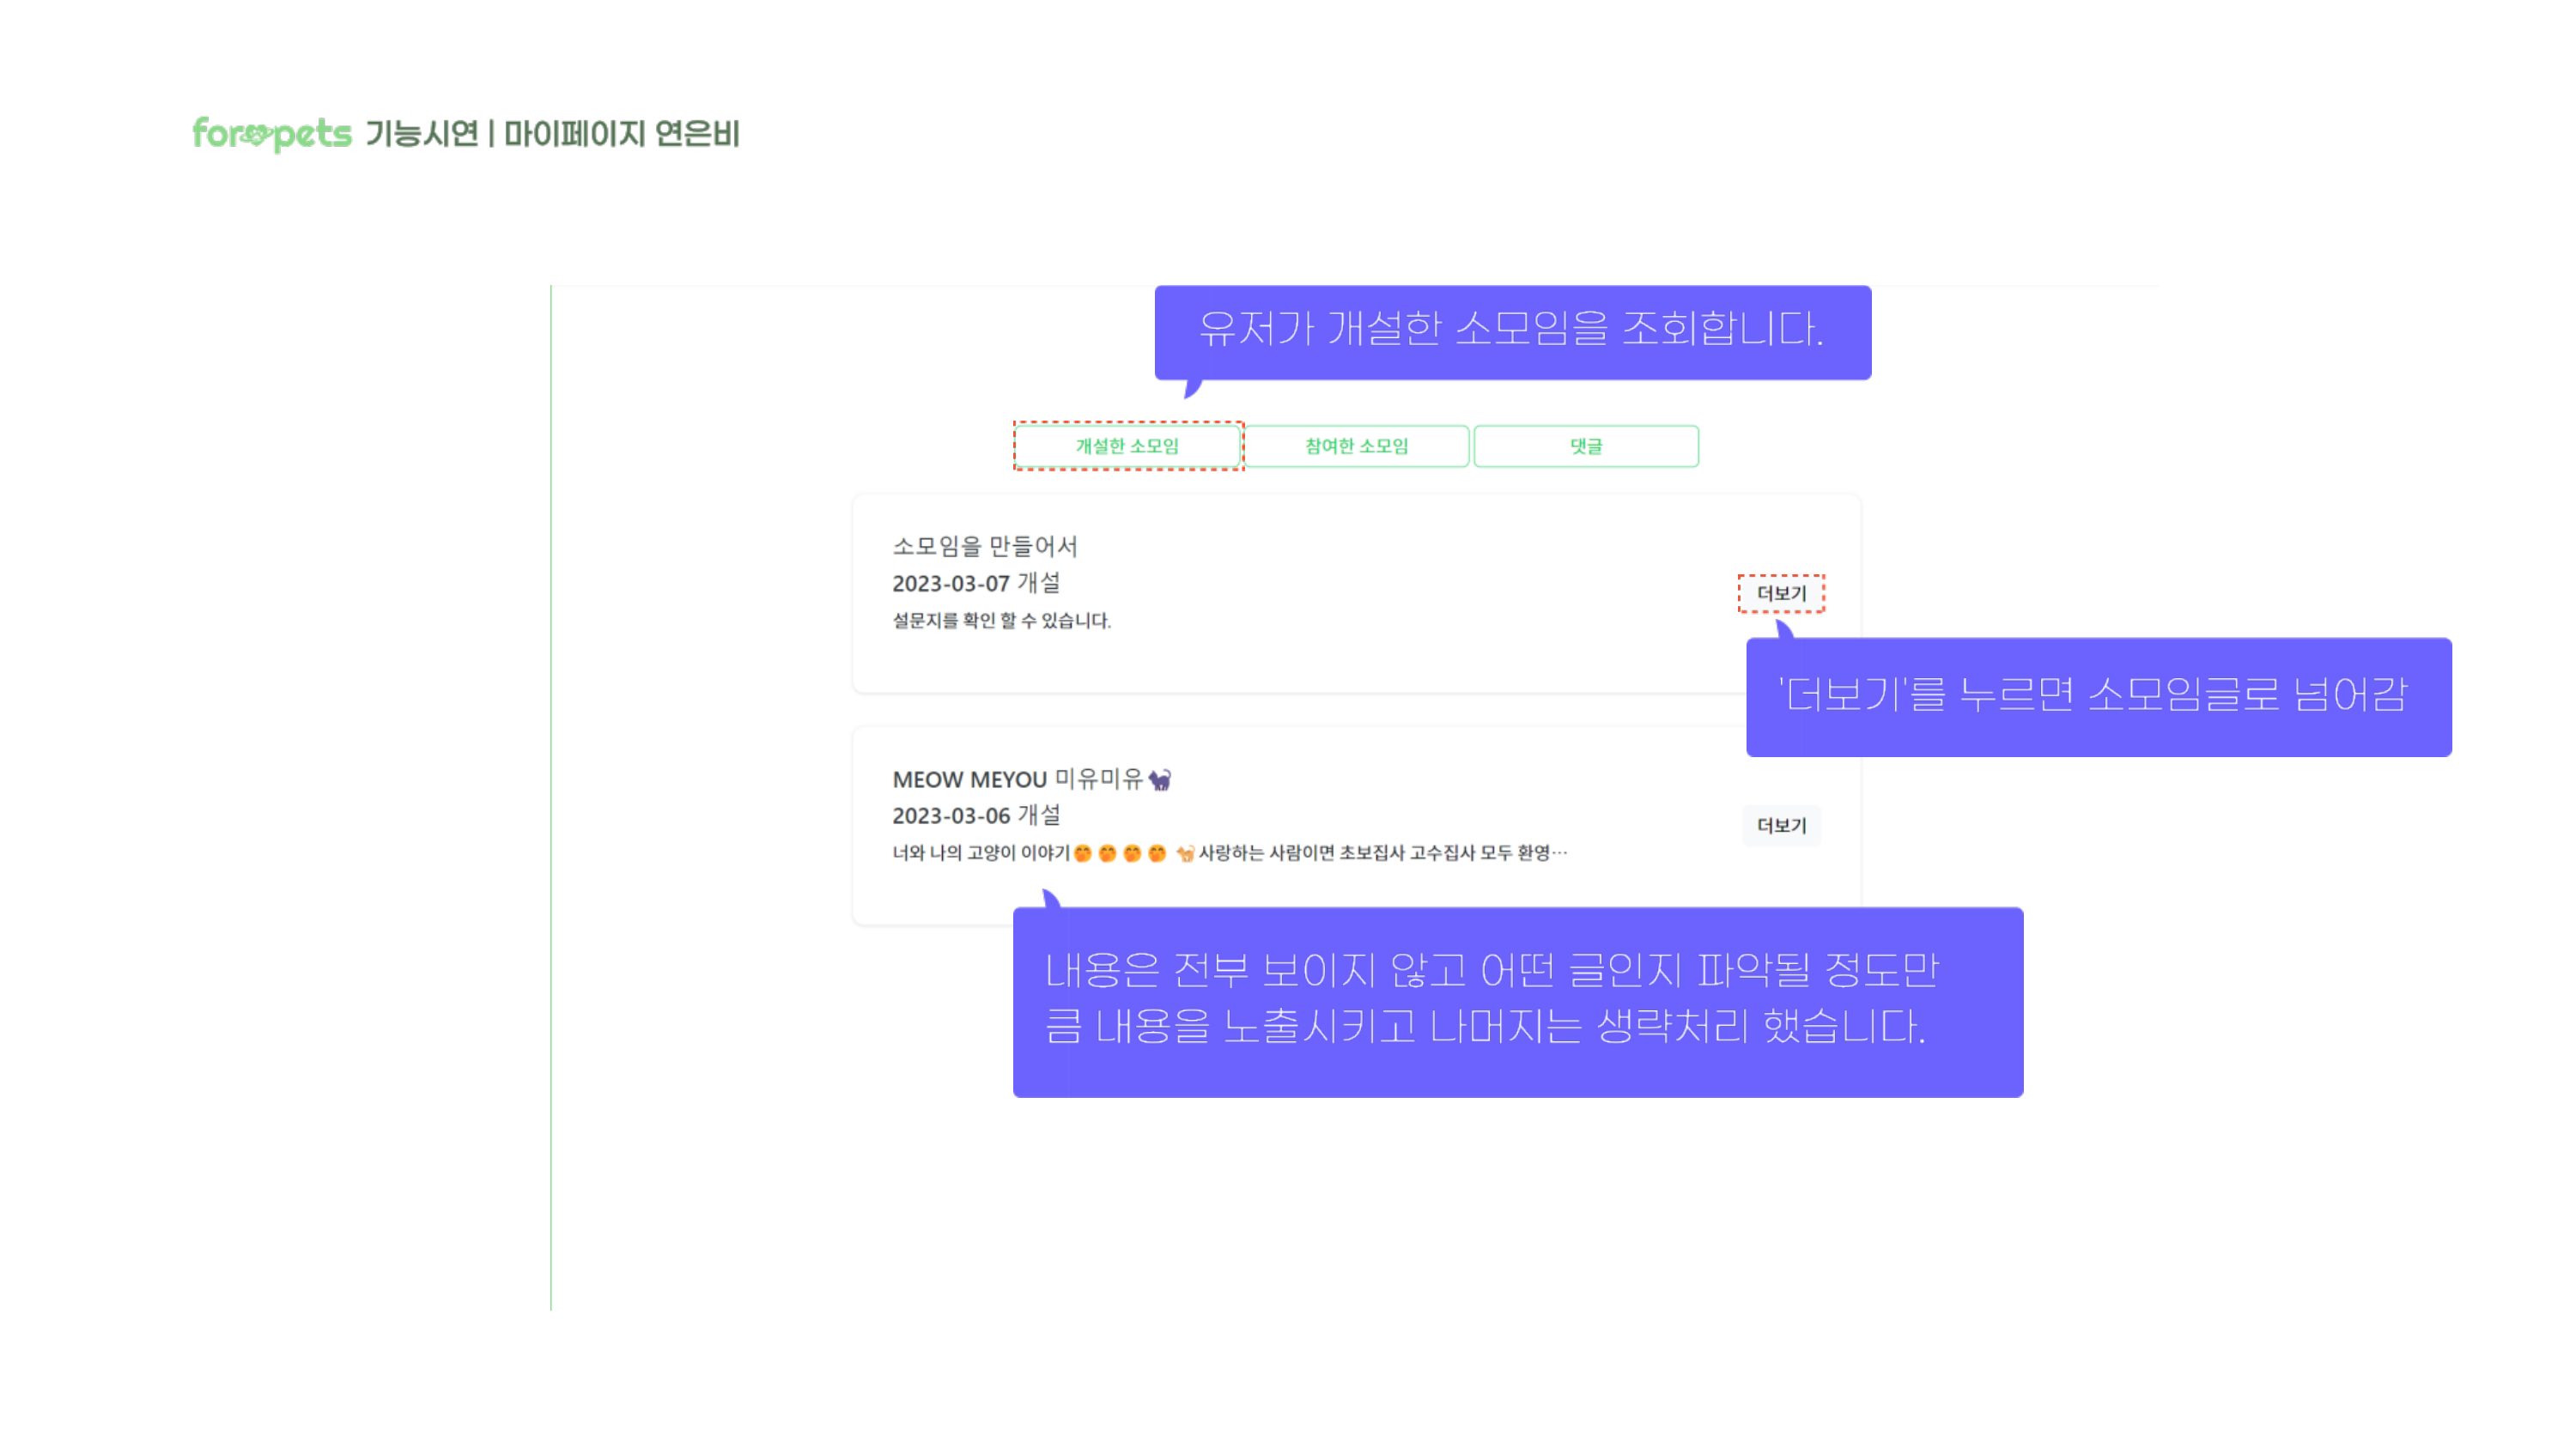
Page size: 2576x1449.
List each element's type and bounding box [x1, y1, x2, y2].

picture [1038, 939, 1963, 1064]
text_box [191, 114, 353, 156]
text_box [1013, 421, 1245, 471]
text_box [1738, 574, 1826, 615]
picture [360, 112, 755, 162]
text_box [1155, 285, 1872, 400]
picture [1771, 664, 2434, 731]
text_box [550, 285, 2160, 1311]
picture [1191, 297, 1844, 366]
text_box [1013, 888, 2024, 1098]
text_box [1746, 619, 2452, 757]
